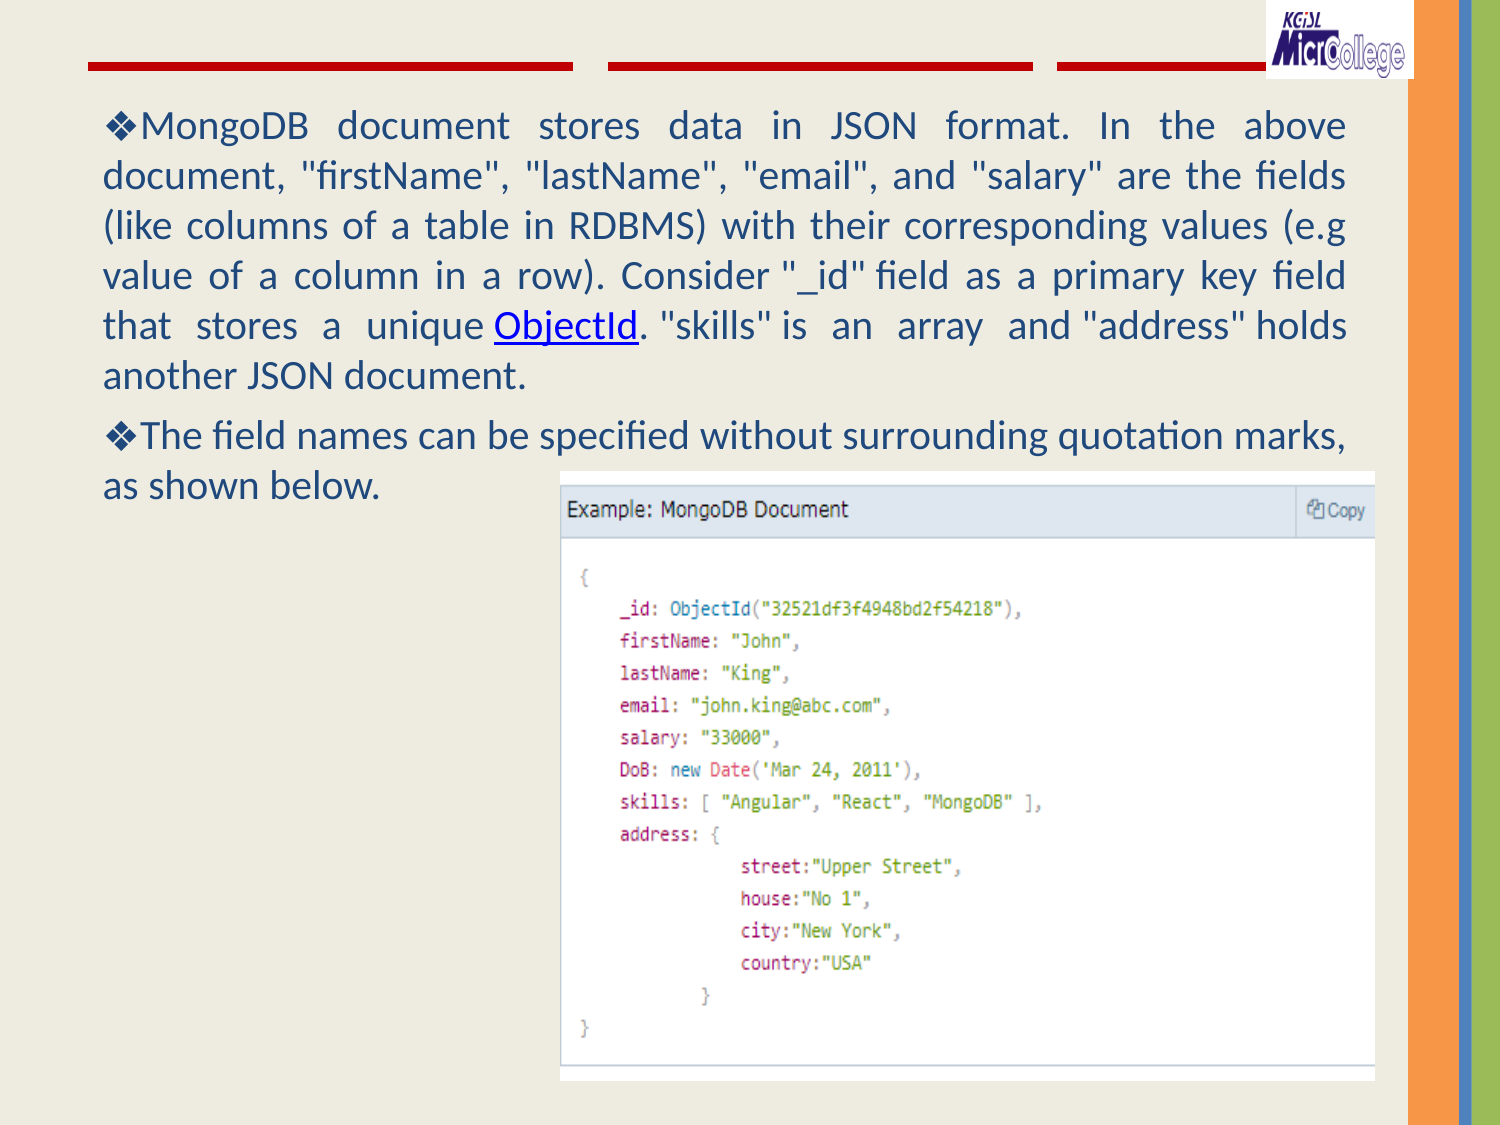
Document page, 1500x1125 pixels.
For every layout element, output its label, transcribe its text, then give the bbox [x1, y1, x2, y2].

list MongoDB document stores data in JSON format. In the above document, "firstName", "lastName", "email", and "salary" are the fields (like columns of a table in RDBMS) with their corresponding values (e.g value of a column in a row). Consider "_id" field as a primary key field that stores a unique ObjectId. "skills" is an array and "address" holds another JSON document. The field names can be specified without surrounding quotation marks, as shown below. [87, 90, 1363, 1100]
picture [560, 470, 1375, 1081]
picture [1266, 0, 1415, 79]
